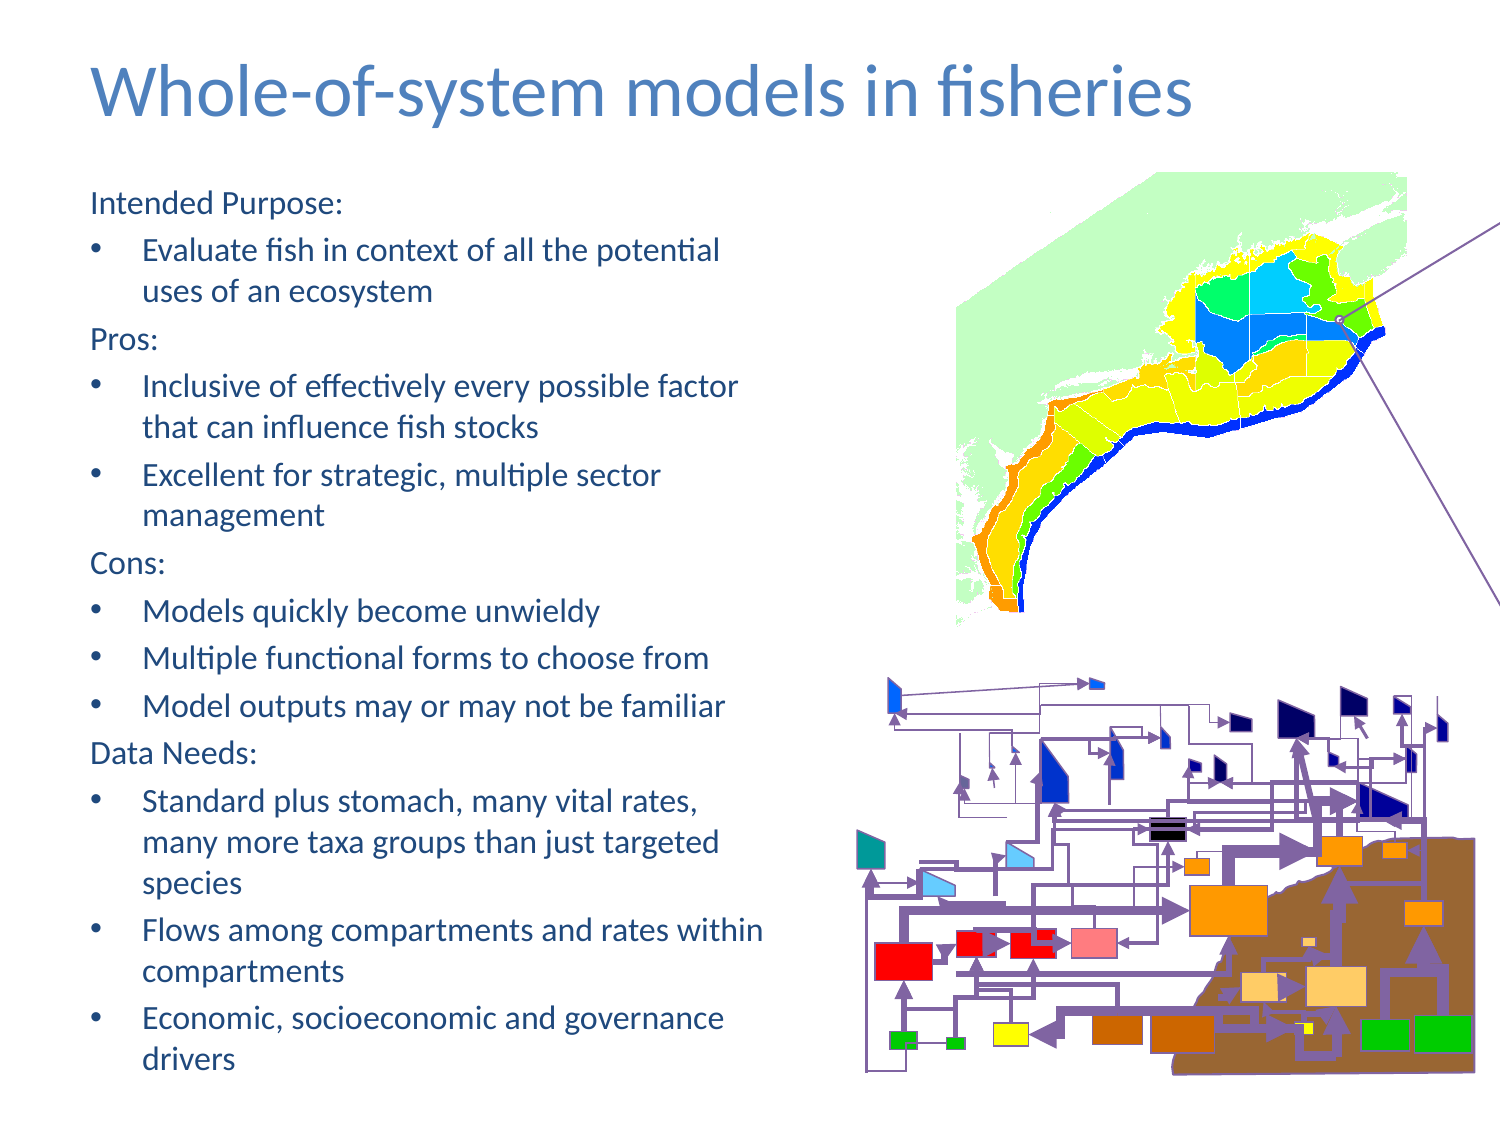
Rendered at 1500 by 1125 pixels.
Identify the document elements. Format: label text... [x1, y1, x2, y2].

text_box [856, 677, 1475, 1075]
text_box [956, 167, 1500, 703]
title Whole-of-system models in fisheries [75, 30, 1425, 144]
list Intended Purpose: Evaluate fish in context of all the potential uses of an ecosystem Pros: Inclusive of effectively every possible factor that can influence fish stocks Excellent for strategic, multiple sector management Cons: Models quickly become unwieldy Multiple functional forms to choose from Model outputs may or may not be familiar Data Needs: Standard plus stomach, many vital rates, many more taxa groups than just targeted species Flows among compartments and rates within compartments Economic, socioeconomic and governance drivers [75, 172, 794, 1090]
